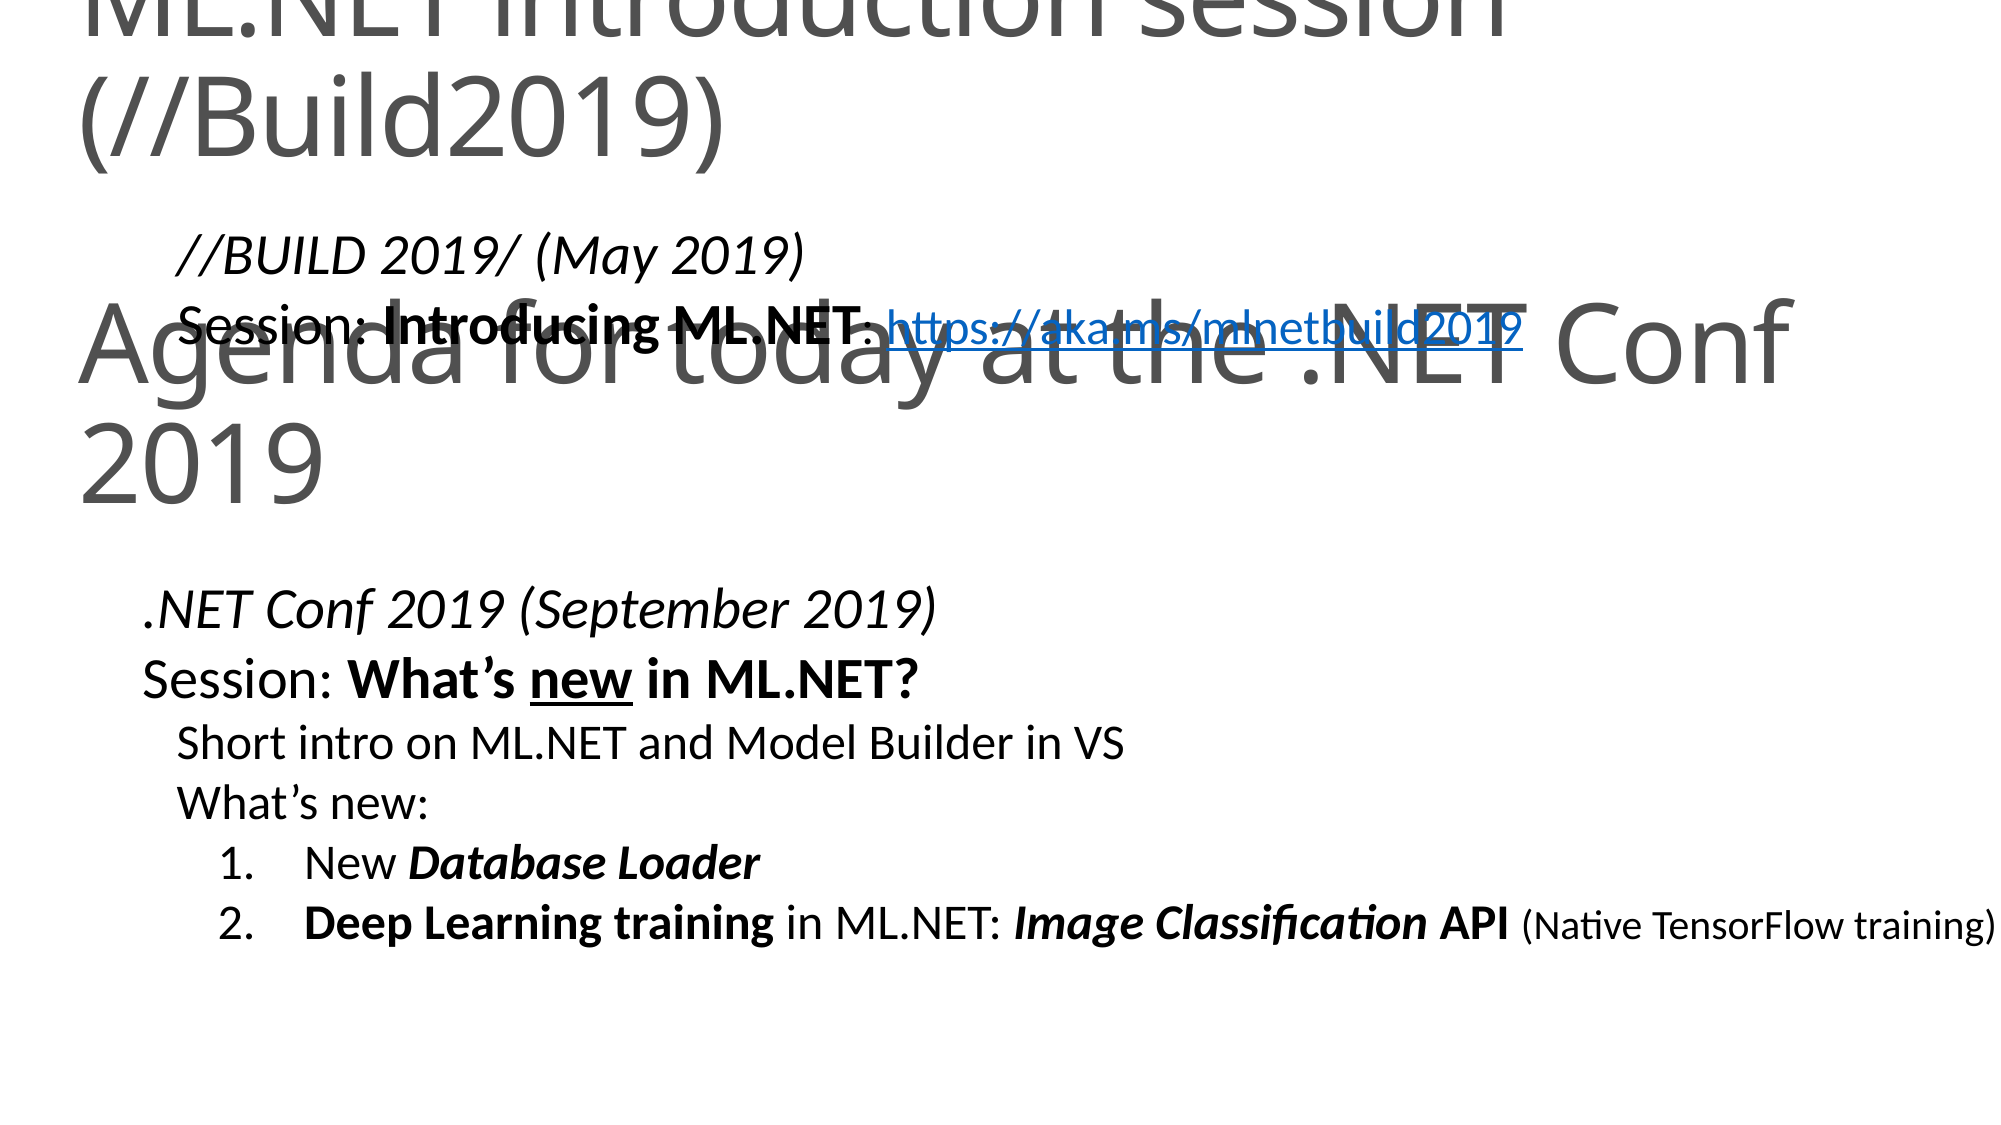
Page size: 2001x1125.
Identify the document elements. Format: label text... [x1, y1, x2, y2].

text_box ML.NET introduction session (//Build2019) [54, 51, 1946, 182]
text_box .NET Conf 2019 (September 2019) Session: What’s new in ML.NET? Short intro on ML.NET and Model Builder in VS What’s new: New Database Loader Deep Learning training in ML.NET: Image Classification API (Native TensorFlow training) [128, 562, 2000, 1018]
text_box //BUILD 2019/ (May 2019) Session: Introducing ML.NET: https://aka.ms/mlnetbuild2019 [162, 209, 1550, 364]
text_box Agenda for today at the .NET Conf 2019 [54, 399, 1946, 529]
